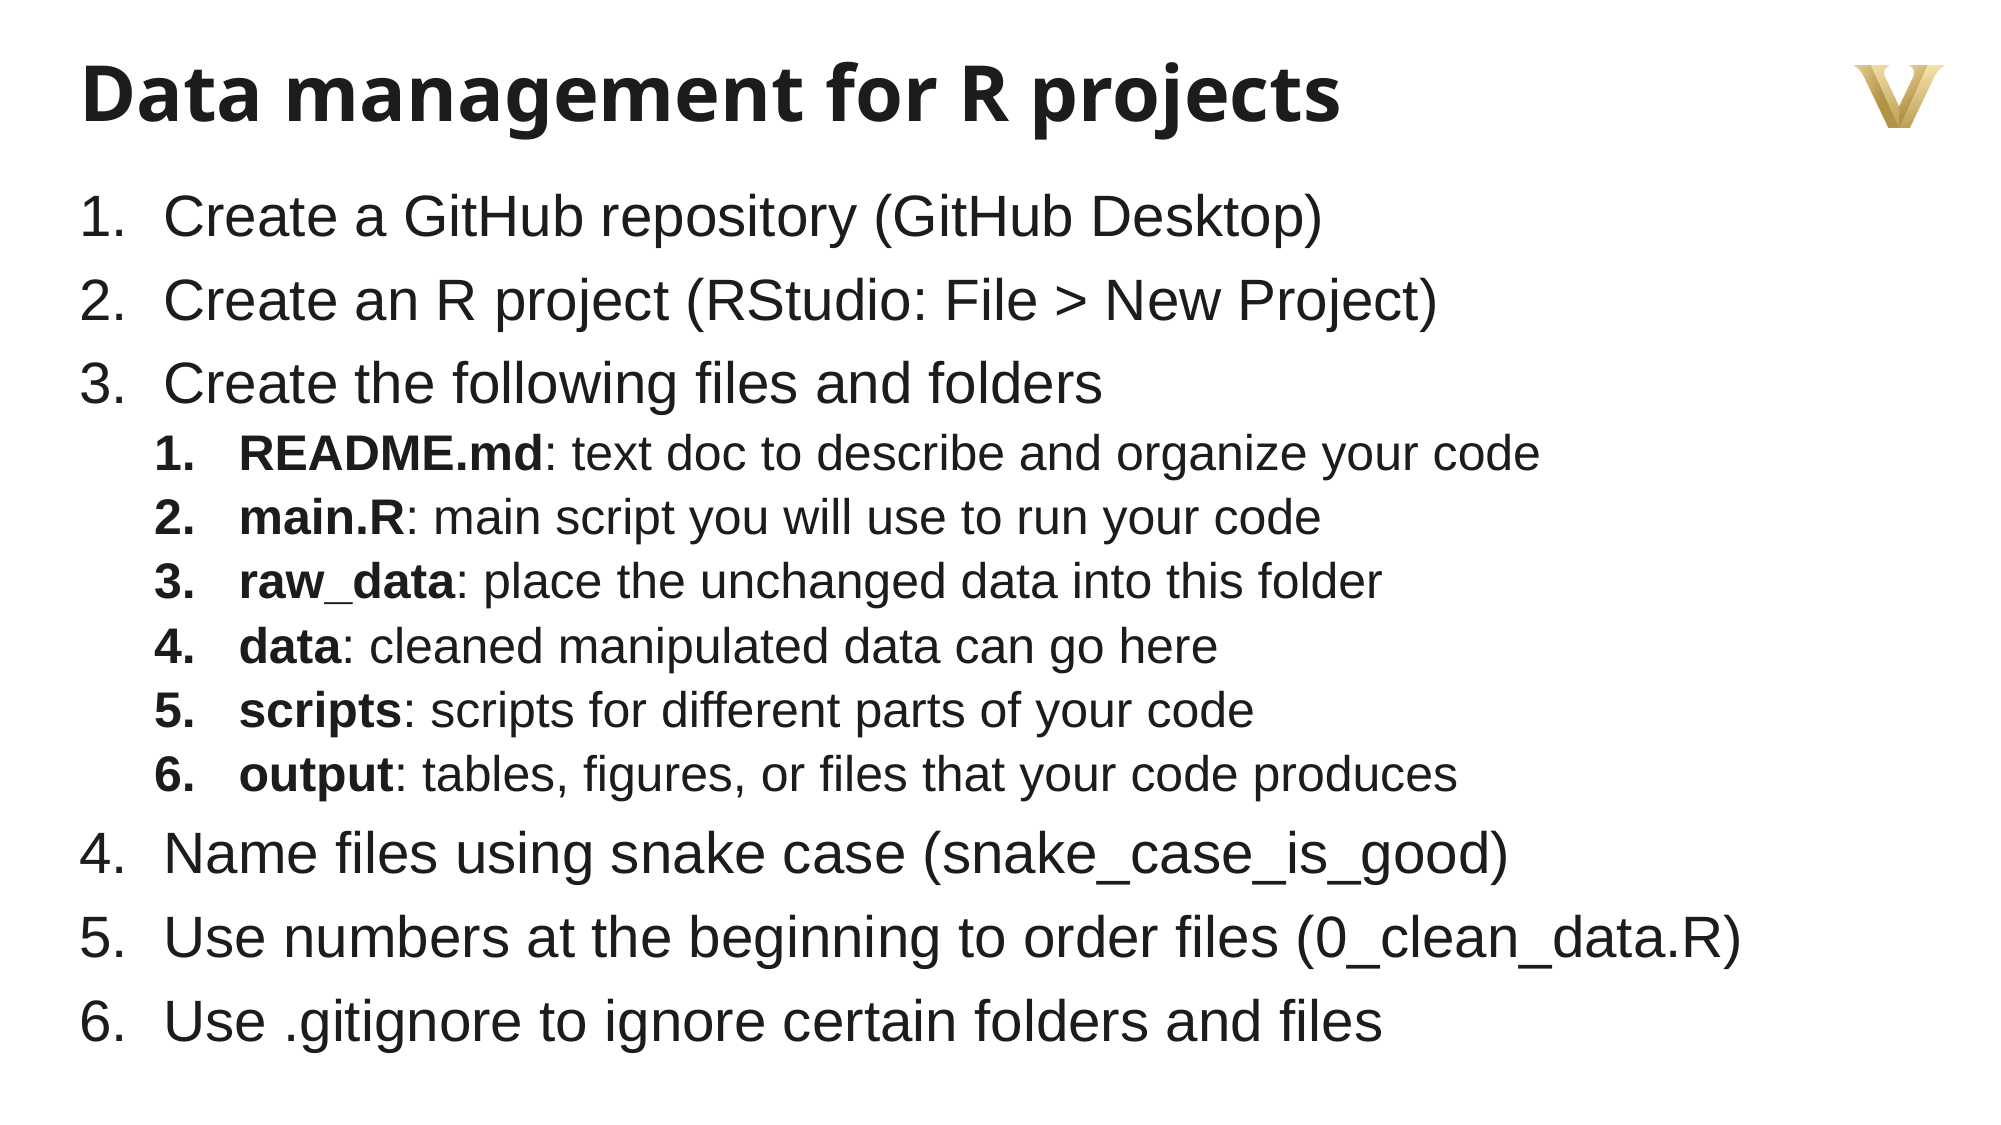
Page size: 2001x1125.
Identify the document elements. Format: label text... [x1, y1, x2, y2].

picture [1854, 65, 1944, 128]
text_box Data management for R projects [64, 38, 1698, 149]
text_box Create a GitHub repository (GitHub Desktop) Create an R project (RStudio: File > New Project) Create the following files and folders README.md: text doc to describe and organize your code main.R: main script you will use to run your code raw_data: place the unchanged data into this folder data: cleaned manipulated data can go here scripts: scripts for different parts of your code output: tables, figures, or files that your code produces Name files using snake case (snake_case_is_good) Use numbers at the beginning to order files (0_clean_data.R) Use .gitignore to ignore certain folders and files [64, 178, 1765, 1062]
